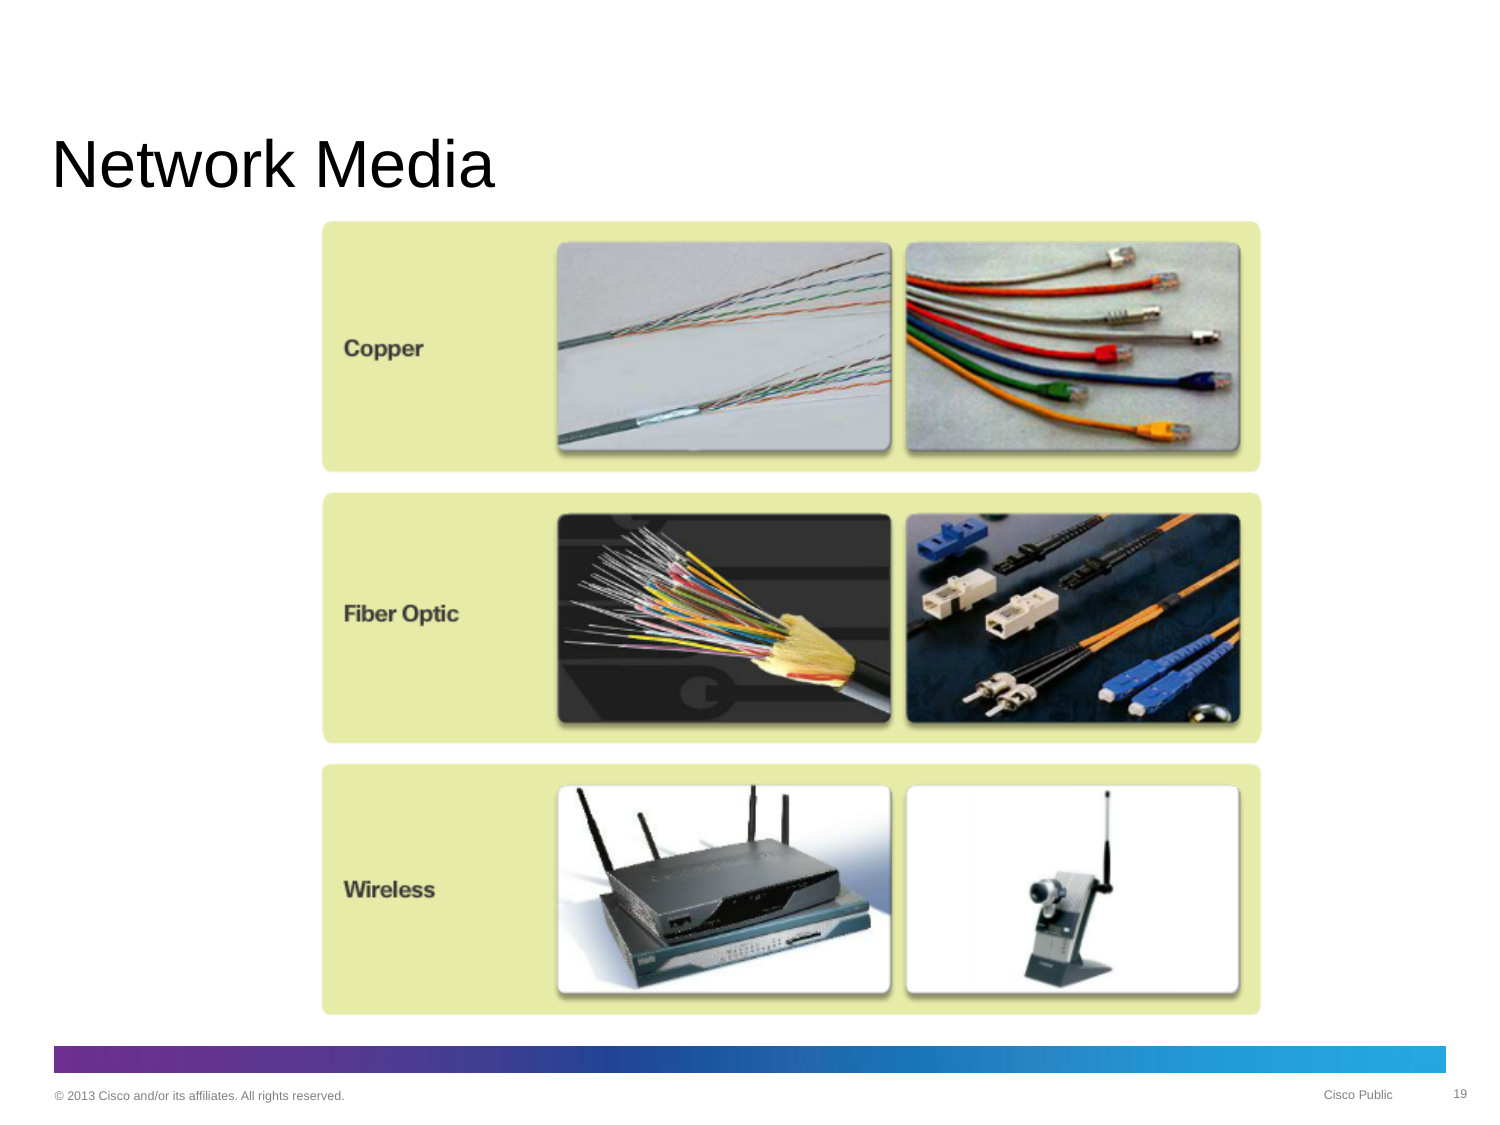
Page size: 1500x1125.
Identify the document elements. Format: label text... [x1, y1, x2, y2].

picture [320, 219, 1262, 1016]
title Network Media [37, 70, 1447, 209]
picture [54, 1046, 1446, 1073]
